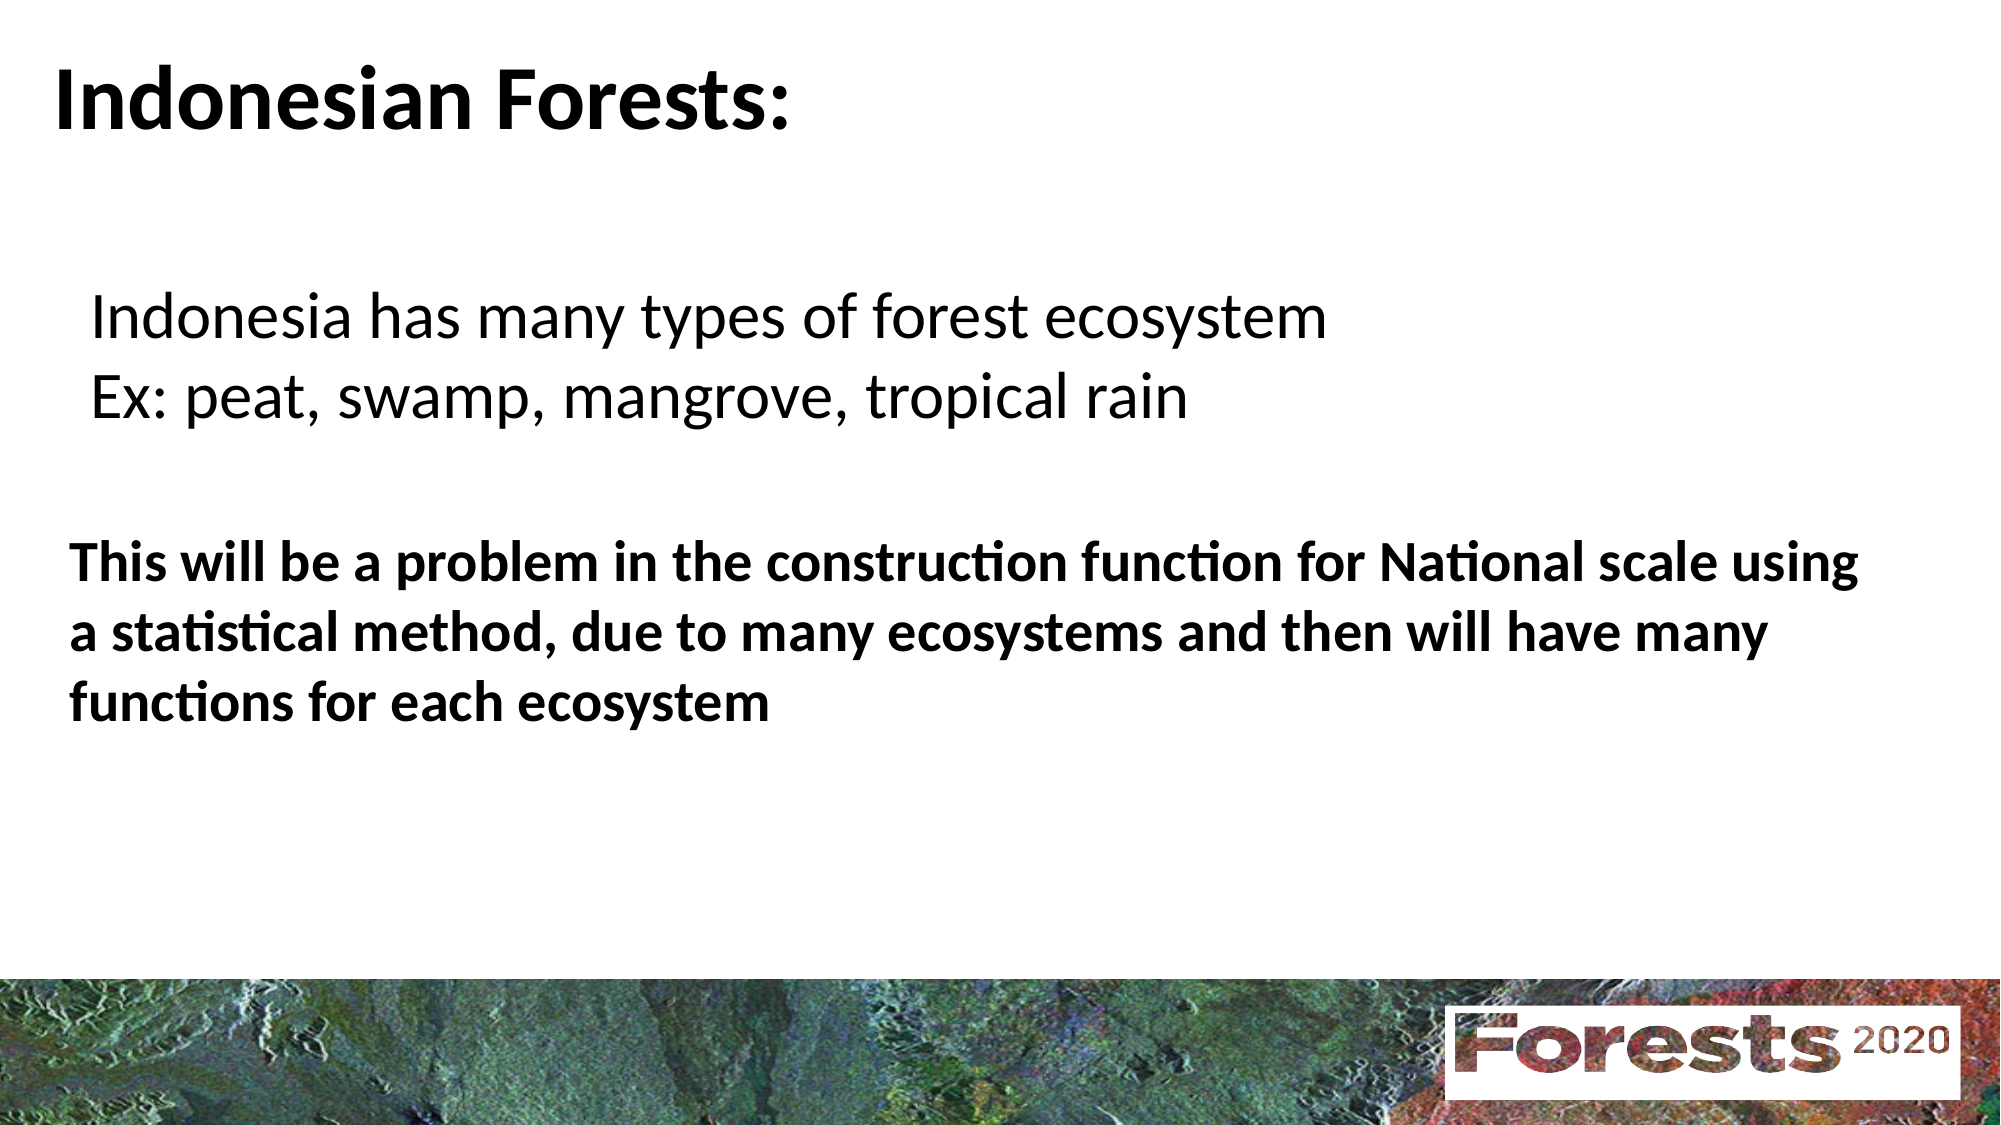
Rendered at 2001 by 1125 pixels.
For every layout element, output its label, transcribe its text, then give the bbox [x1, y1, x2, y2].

picture [0, 979, 2000, 1125]
text_box This will be a problem in the construction function for National scale using a statistical method, due to many ecosystems and then will have many functions for each ecosystem [54, 515, 1890, 740]
text_box Indonesia has many types of forest ecosystem Ex: peat, swamp, mangrove, tropical rain [75, 264, 1345, 440]
title Indonesian Forests: [39, 30, 1882, 171]
